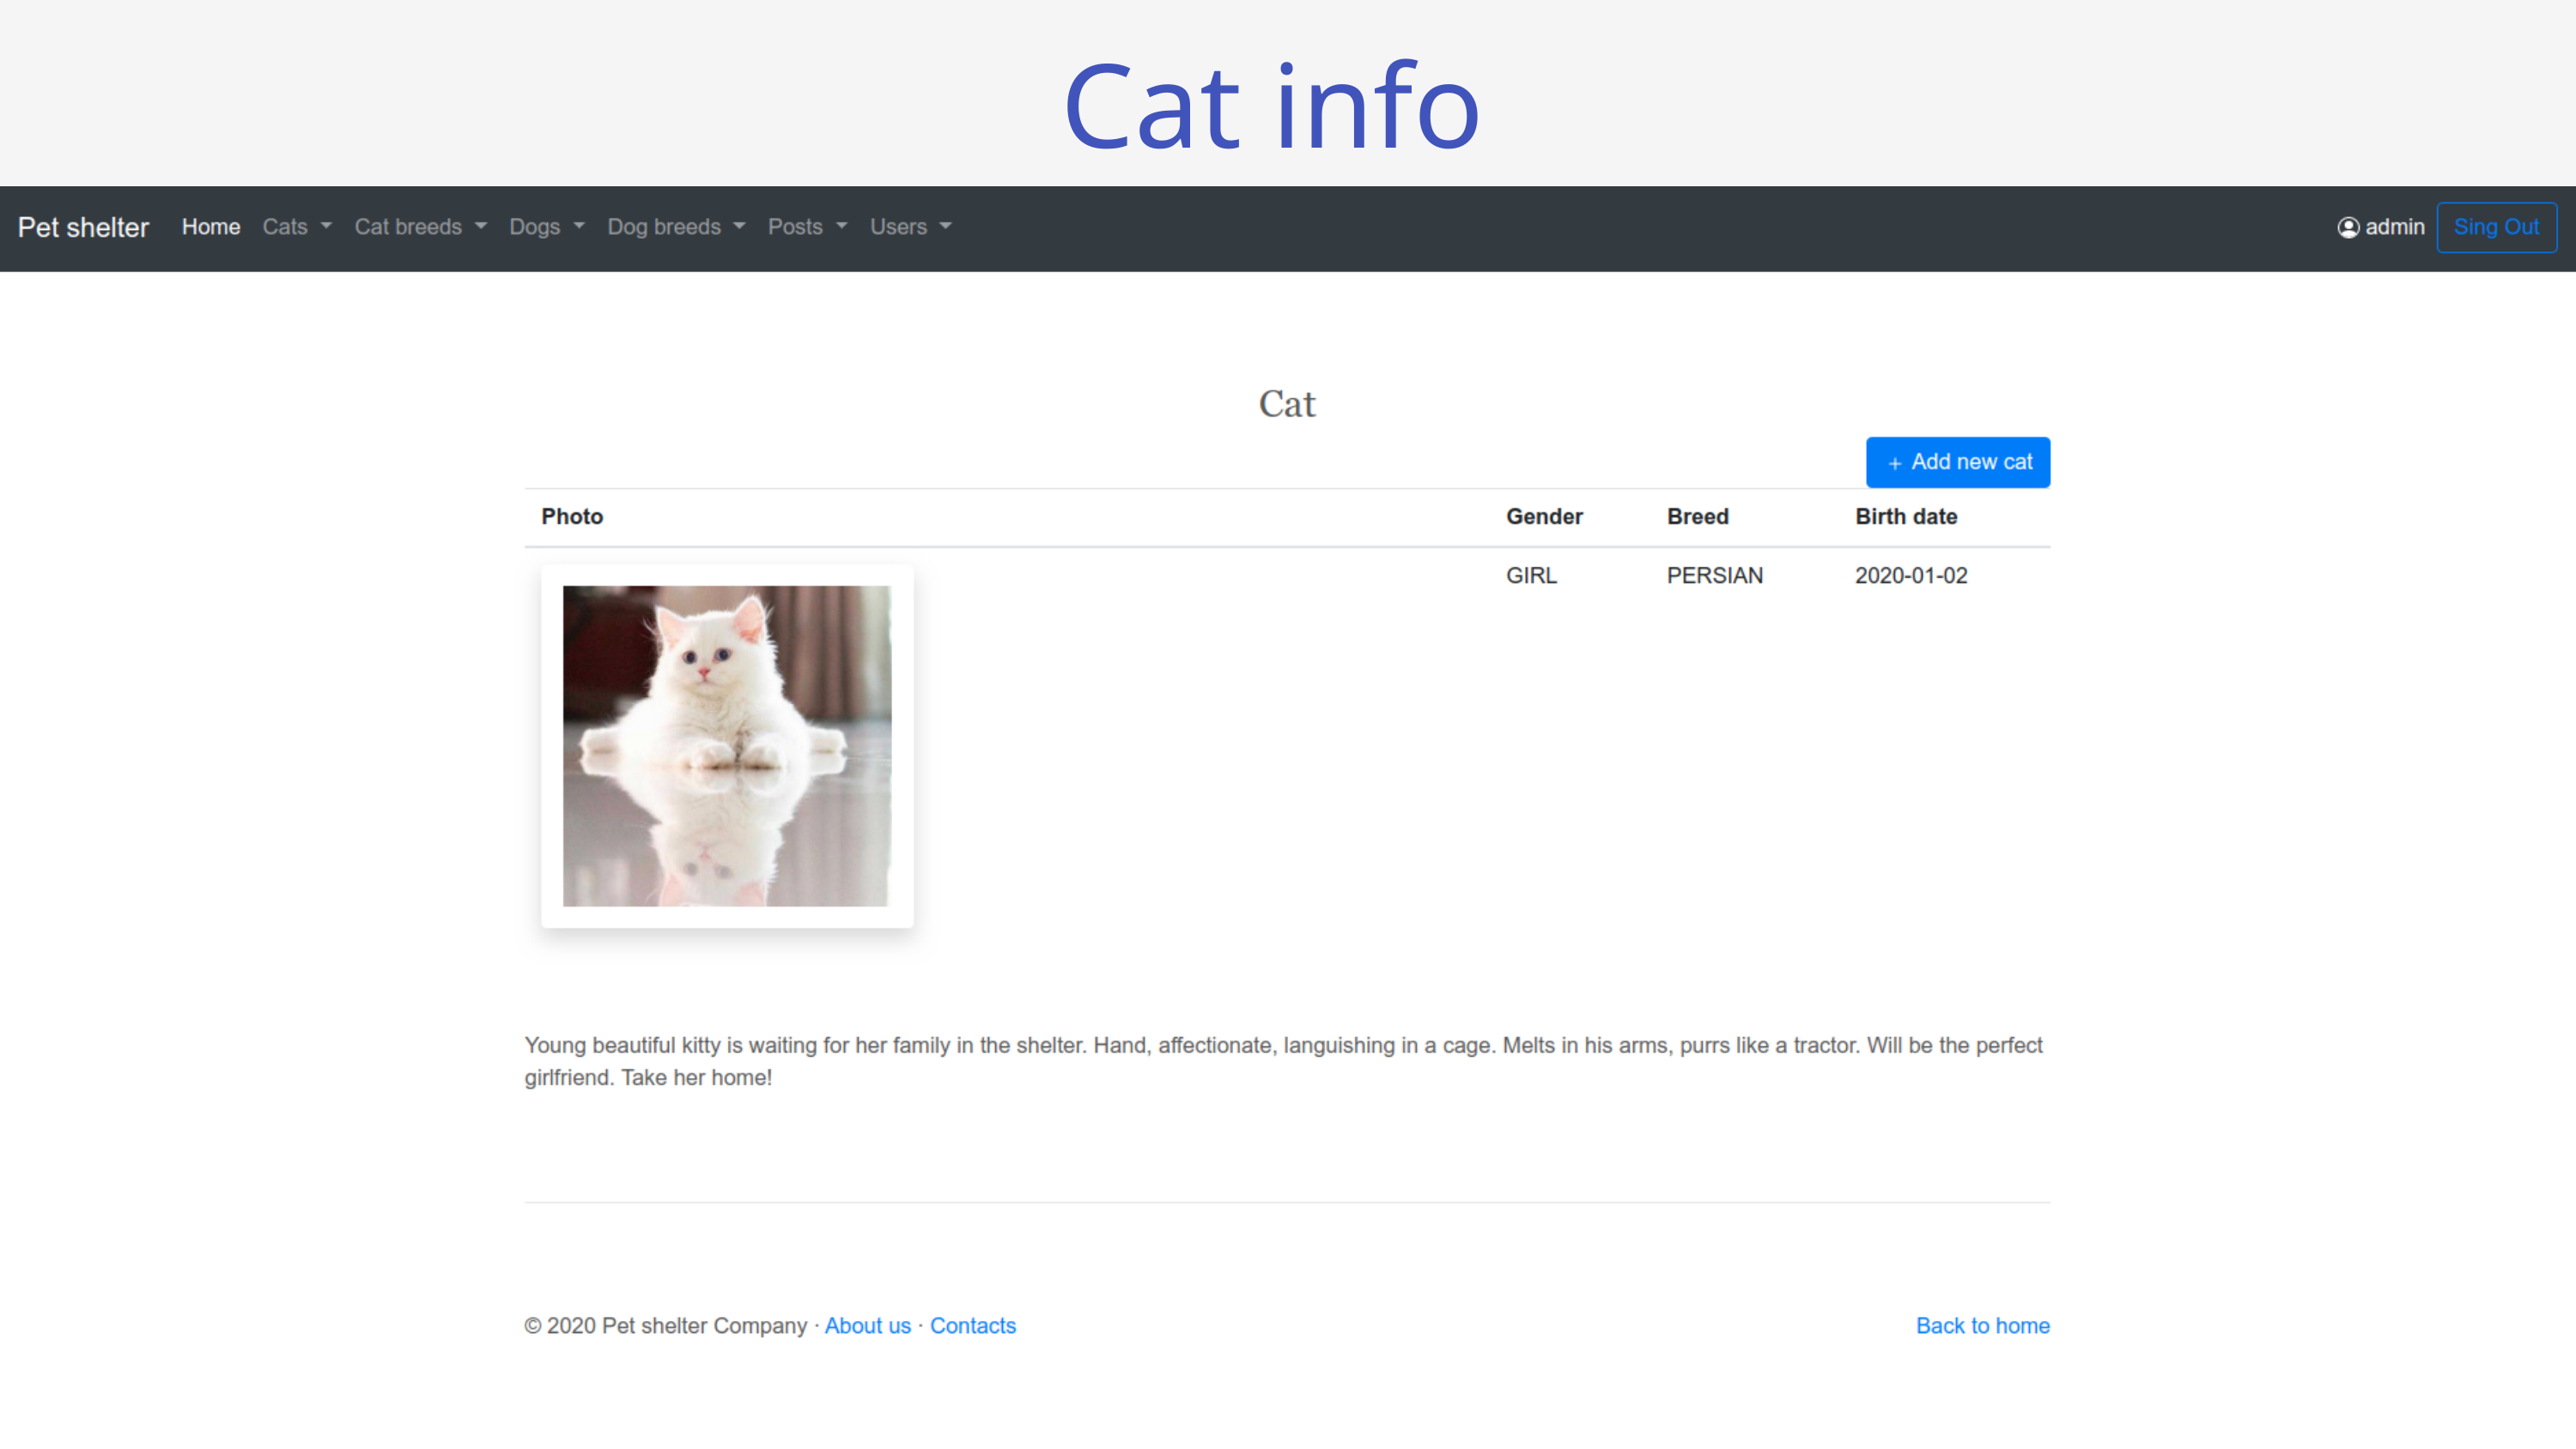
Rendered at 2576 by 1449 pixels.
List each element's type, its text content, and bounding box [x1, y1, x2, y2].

picture [0, 185, 2576, 1449]
text_box Cat info [0, 25, 2576, 184]
